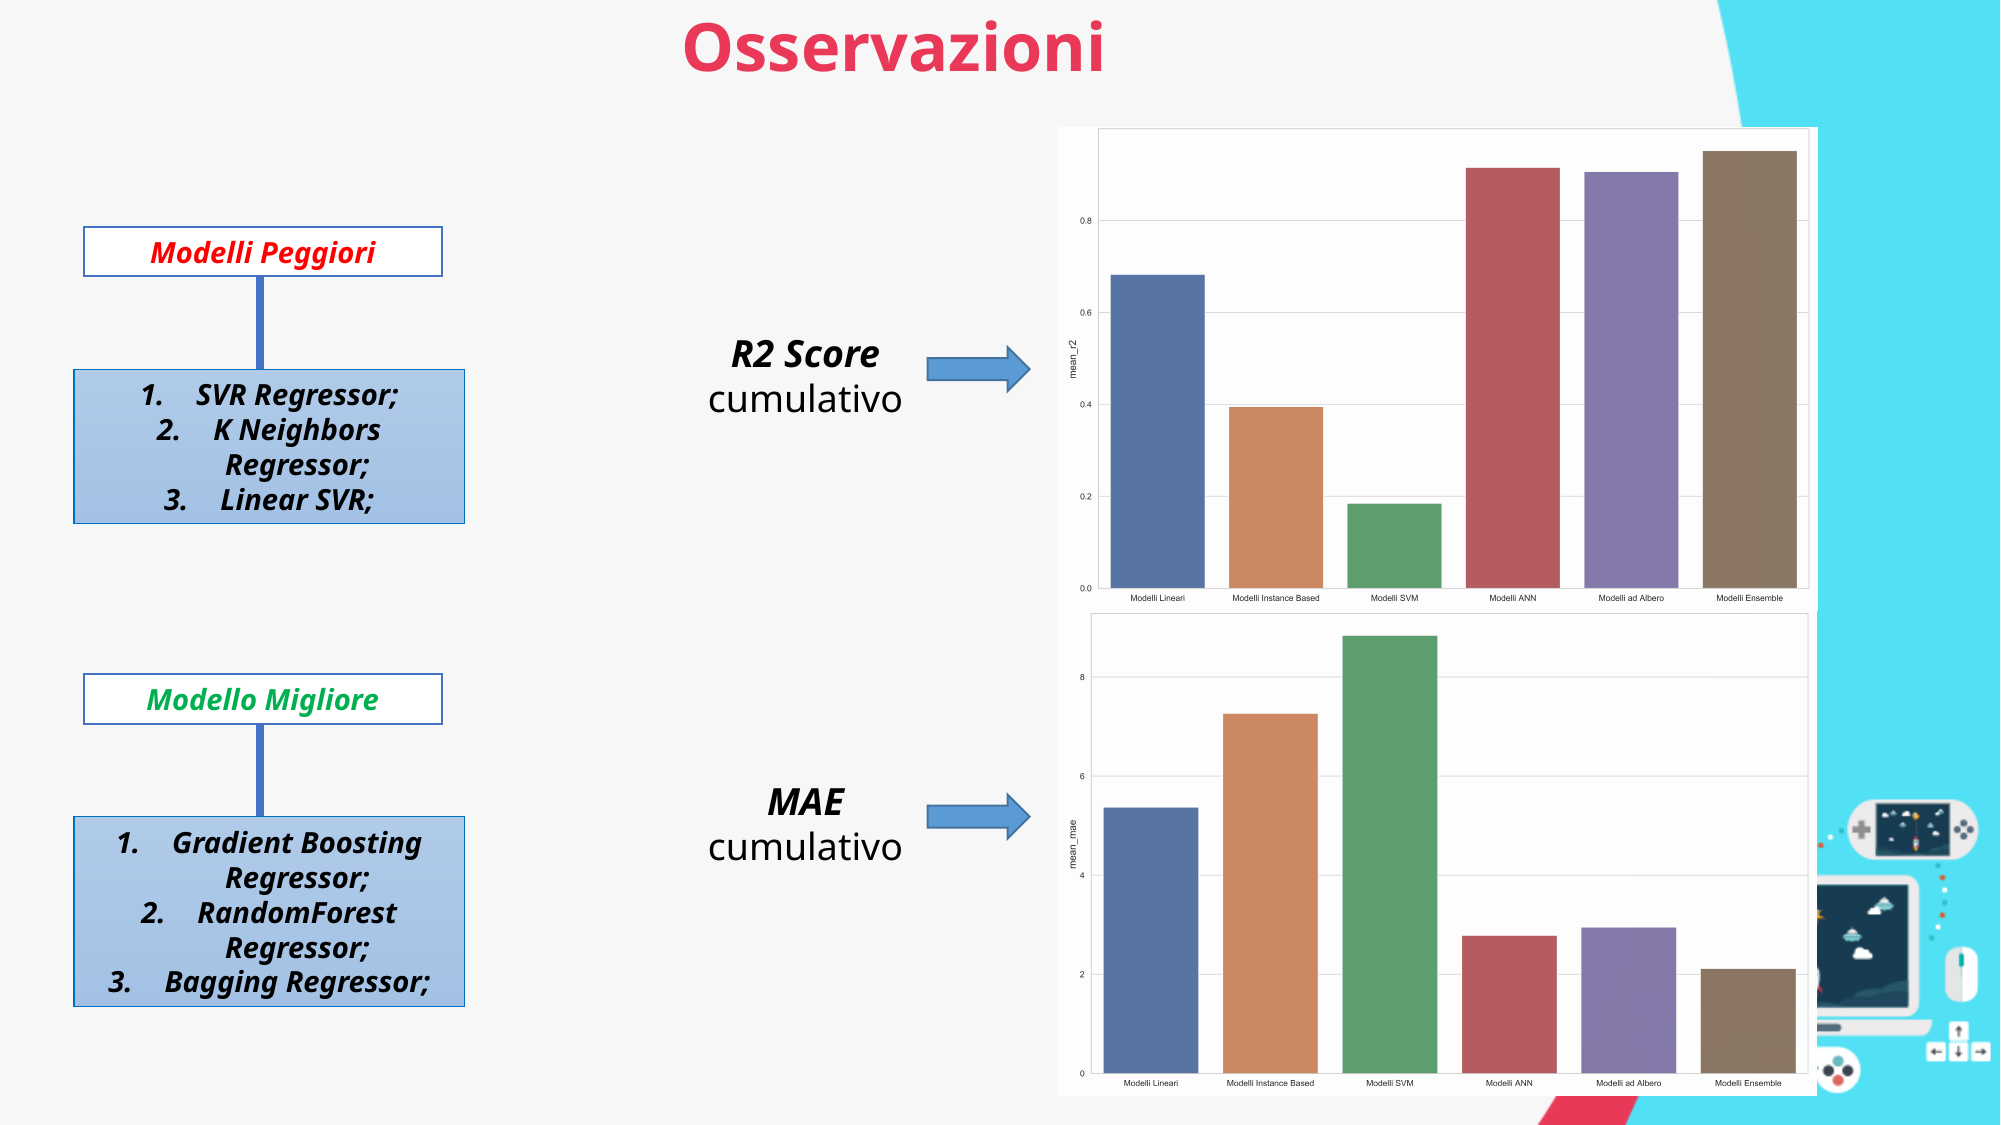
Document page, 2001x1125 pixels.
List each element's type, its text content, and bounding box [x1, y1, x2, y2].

text_box MAE cumulativo [640, 770, 971, 876]
title Osservazioni [240, 1, 1549, 99]
text_box R2 Score cumulativo [640, 323, 971, 428]
text_box Gradient Boosting Regressor; RandomForest Regressor; Bagging Regressor; [73, 816, 465, 1007]
text_box [926, 792, 1032, 842]
picture [0, 0, 2001, 1125]
text_box [926, 344, 1032, 394]
text_box SVR Regressor; K Neighbors Regressor; Linear SVR; [73, 369, 465, 524]
text_box Modello Migliore [83, 673, 443, 725]
text_box Modelli Peggiori [83, 226, 443, 277]
